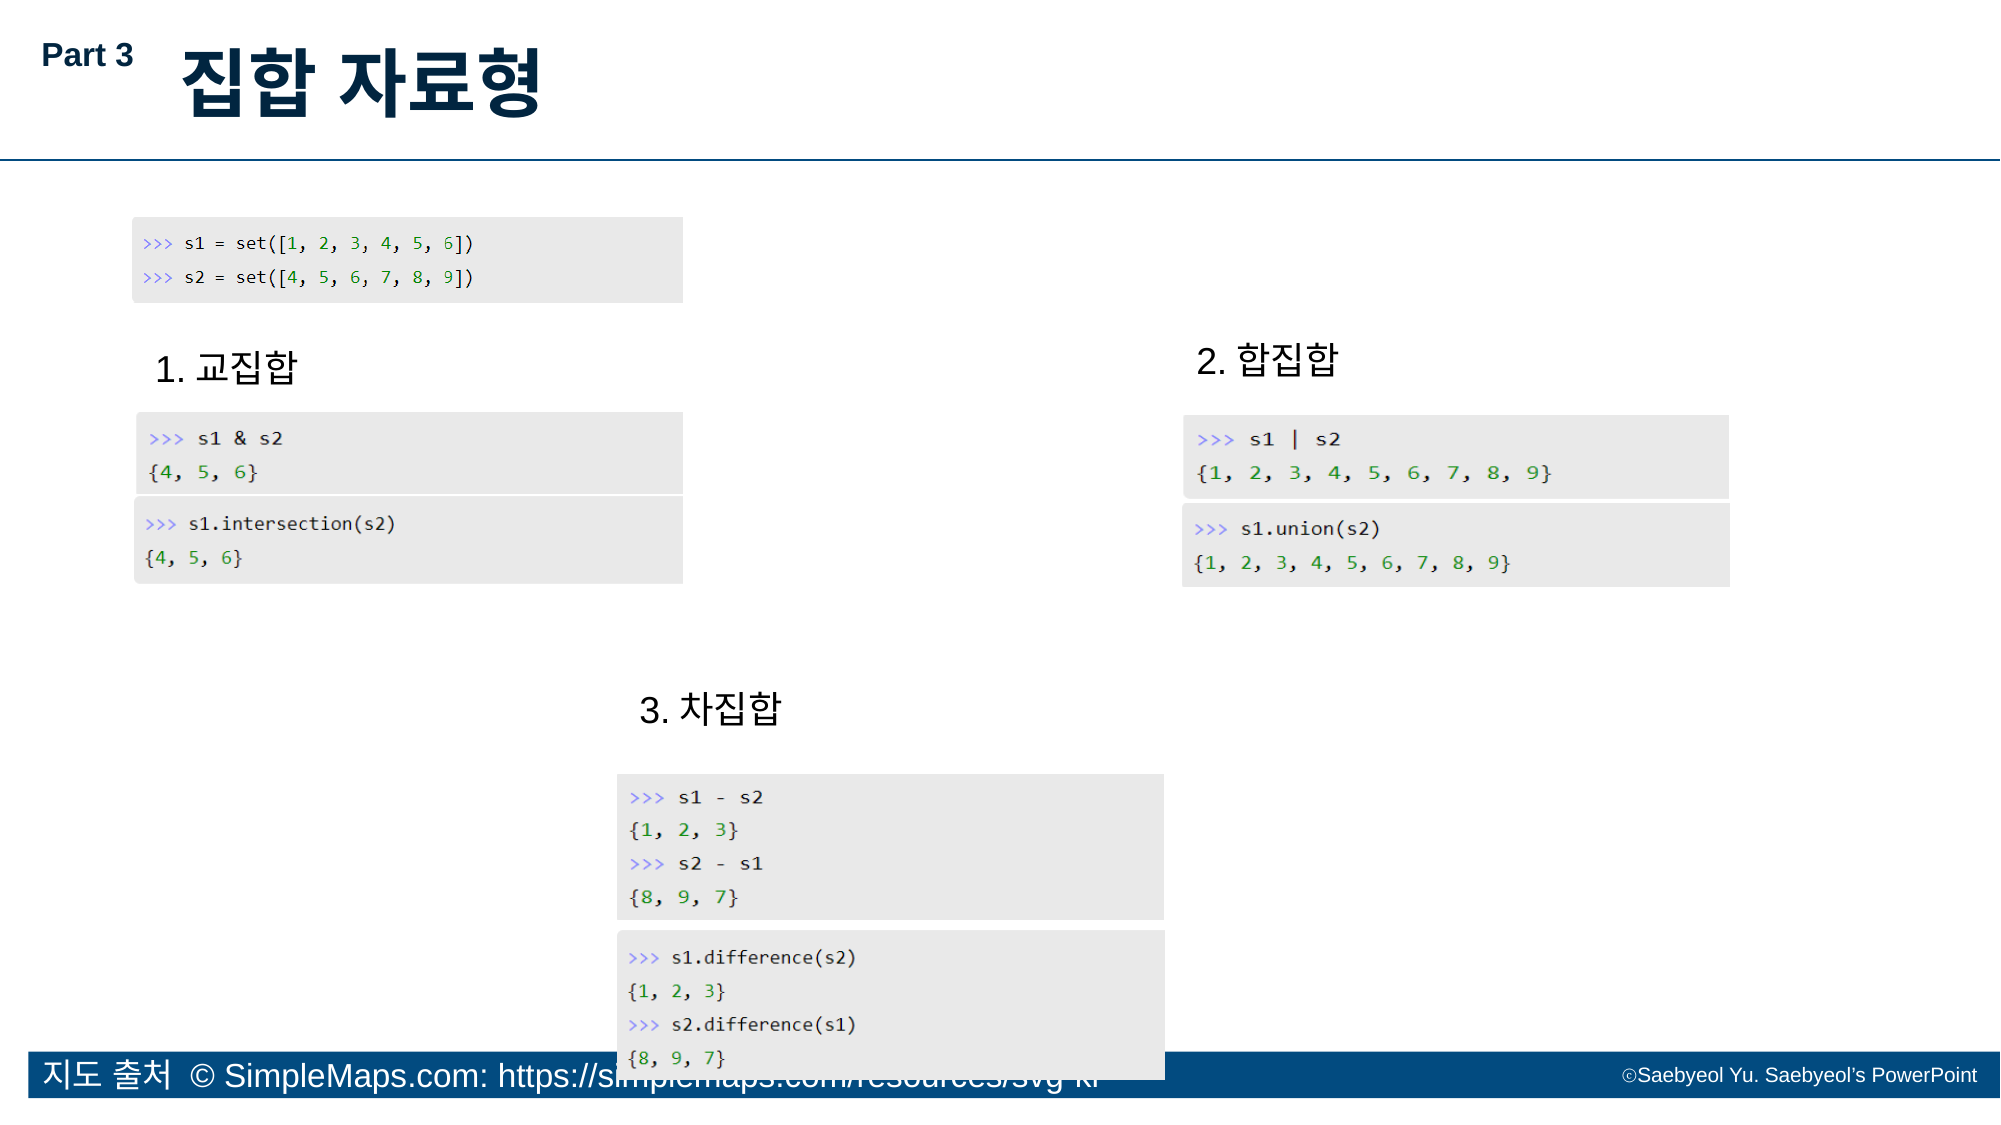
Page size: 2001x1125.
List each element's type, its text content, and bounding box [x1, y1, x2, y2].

picture [134, 412, 683, 587]
picture [617, 928, 1166, 1080]
text_box 집합 자료형 [164, 28, 783, 134]
picture [1181, 503, 1730, 587]
text_box 3.차집합 [624, 678, 1012, 739]
text_box 1.교집합 [140, 337, 564, 397]
text_box Part 3 [26, 26, 165, 81]
picture [1181, 415, 1729, 501]
picture [129, 217, 683, 303]
text_box 지도 출처 © SimpleMaps.com: https://simplemaps.com/resources/svg-kr [27, 1046, 1282, 1125]
picture [617, 774, 1164, 920]
text_box 2.합집합 [1181, 329, 1522, 390]
